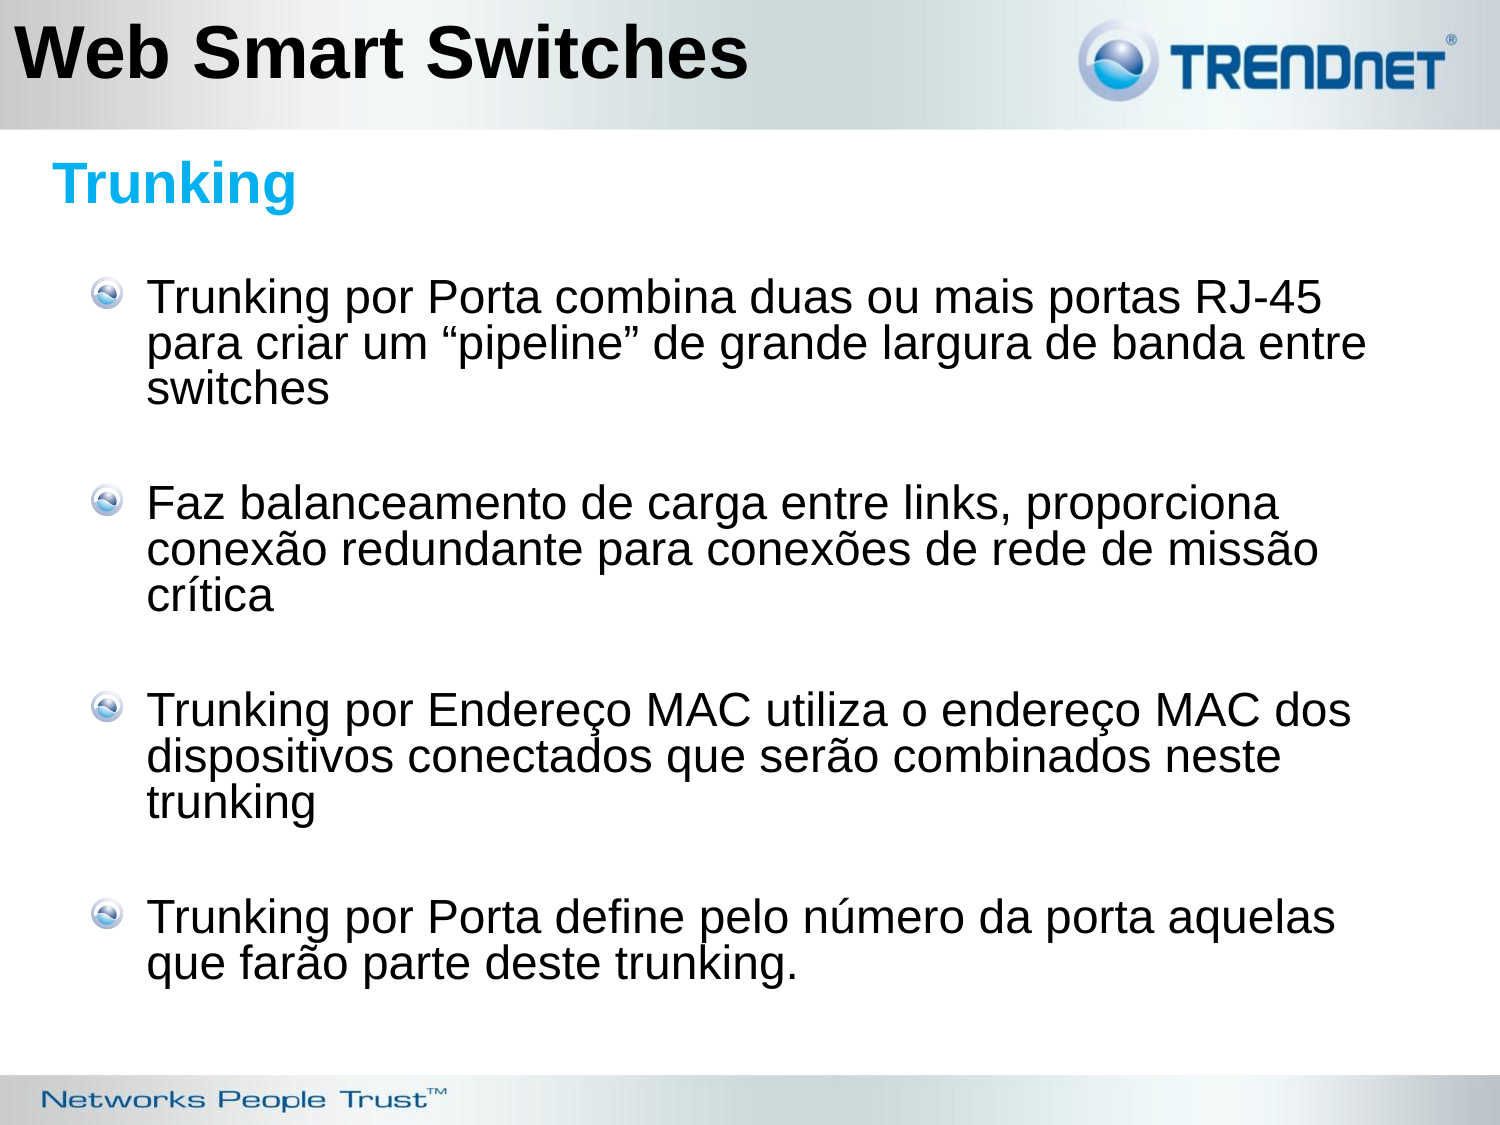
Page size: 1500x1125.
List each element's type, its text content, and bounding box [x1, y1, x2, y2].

picture [89, 690, 125, 724]
picture [0, 0, 1500, 130]
picture [0, 1075, 1500, 1125]
text_box Trunking [37, 137, 1425, 223]
picture [89, 897, 125, 931]
text_box Web Smart Switches [0, 0, 1130, 101]
picture [89, 483, 125, 518]
picture [89, 276, 125, 311]
text_box Trunking por Porta combina duas ou mais portas RJ-45 para criar um “pipeline” de grande largura de banda entre switches Faz balanceamento de carga entre links, proporciona conexão redundante para conexões de rede de missão crítica Trunking por Endereço MAC utiliza o endereço MAC dos dispositivos conectados que serão combinados neste trunking Trunking por Porta define pelo número da porta aquelas que farão parte deste trunking. [0, 199, 1413, 1100]
